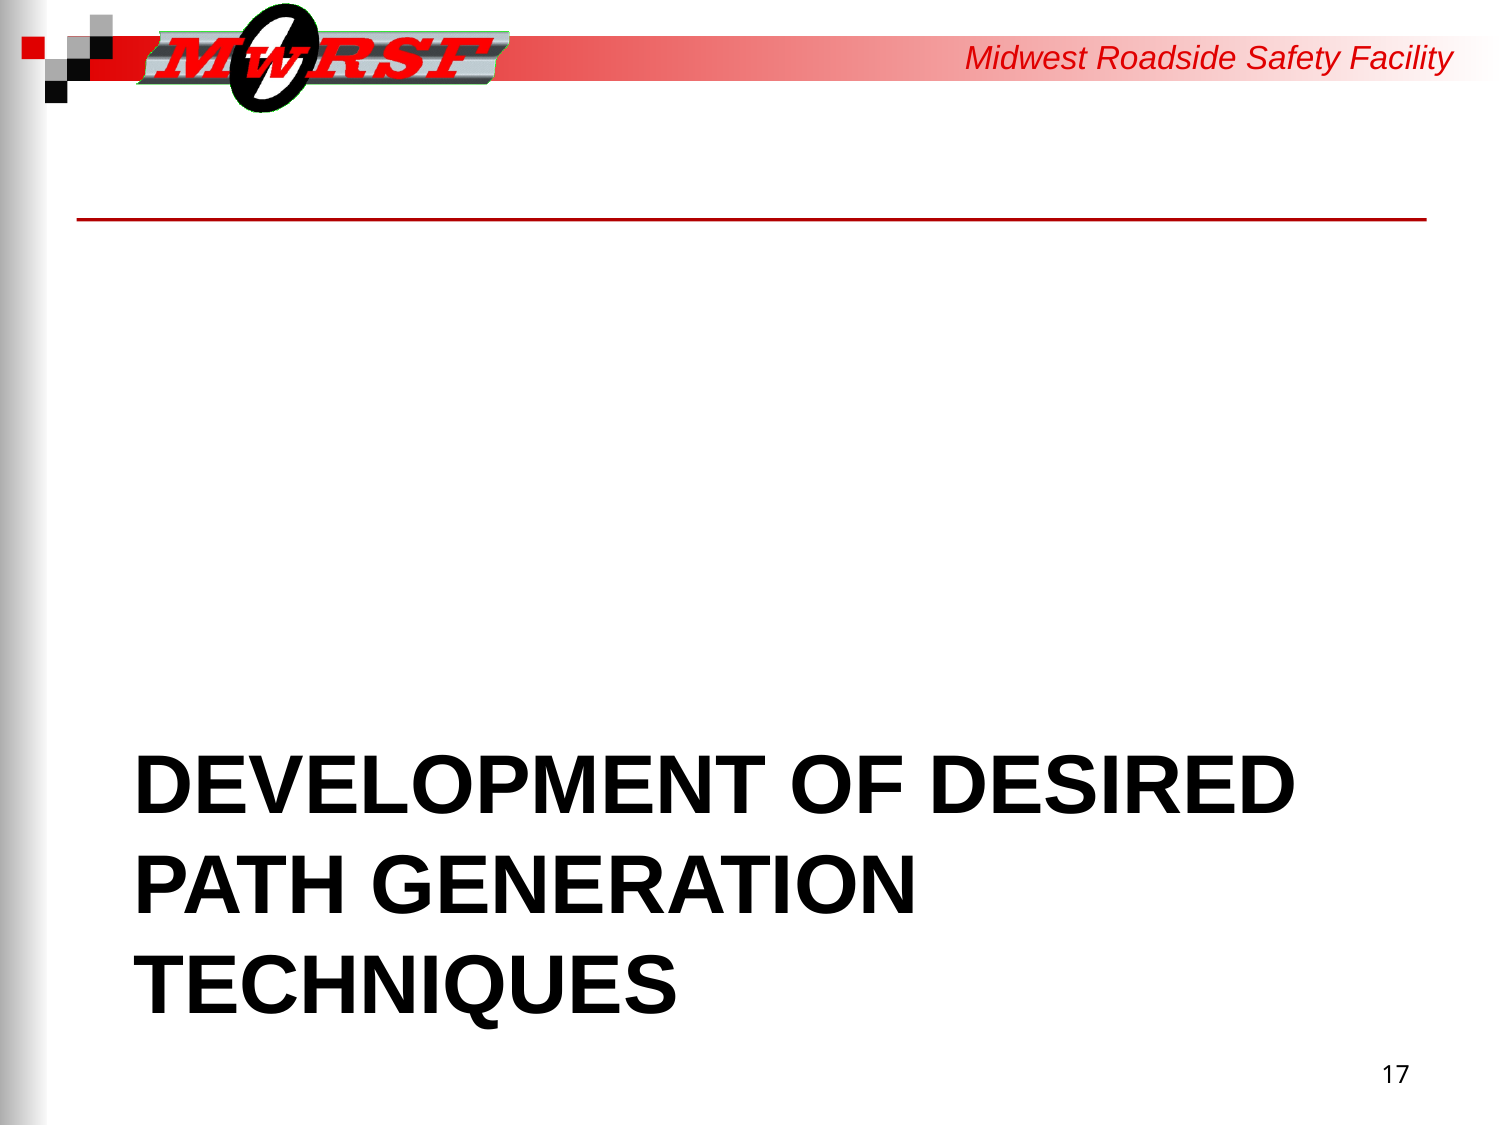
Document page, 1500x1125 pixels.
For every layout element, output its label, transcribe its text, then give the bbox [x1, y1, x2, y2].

title Development of Desired Path Generation Techniques [118, 722, 1394, 947]
slide_number 17 [1074, 1024, 1426, 1101]
picture [135, 2, 510, 113]
